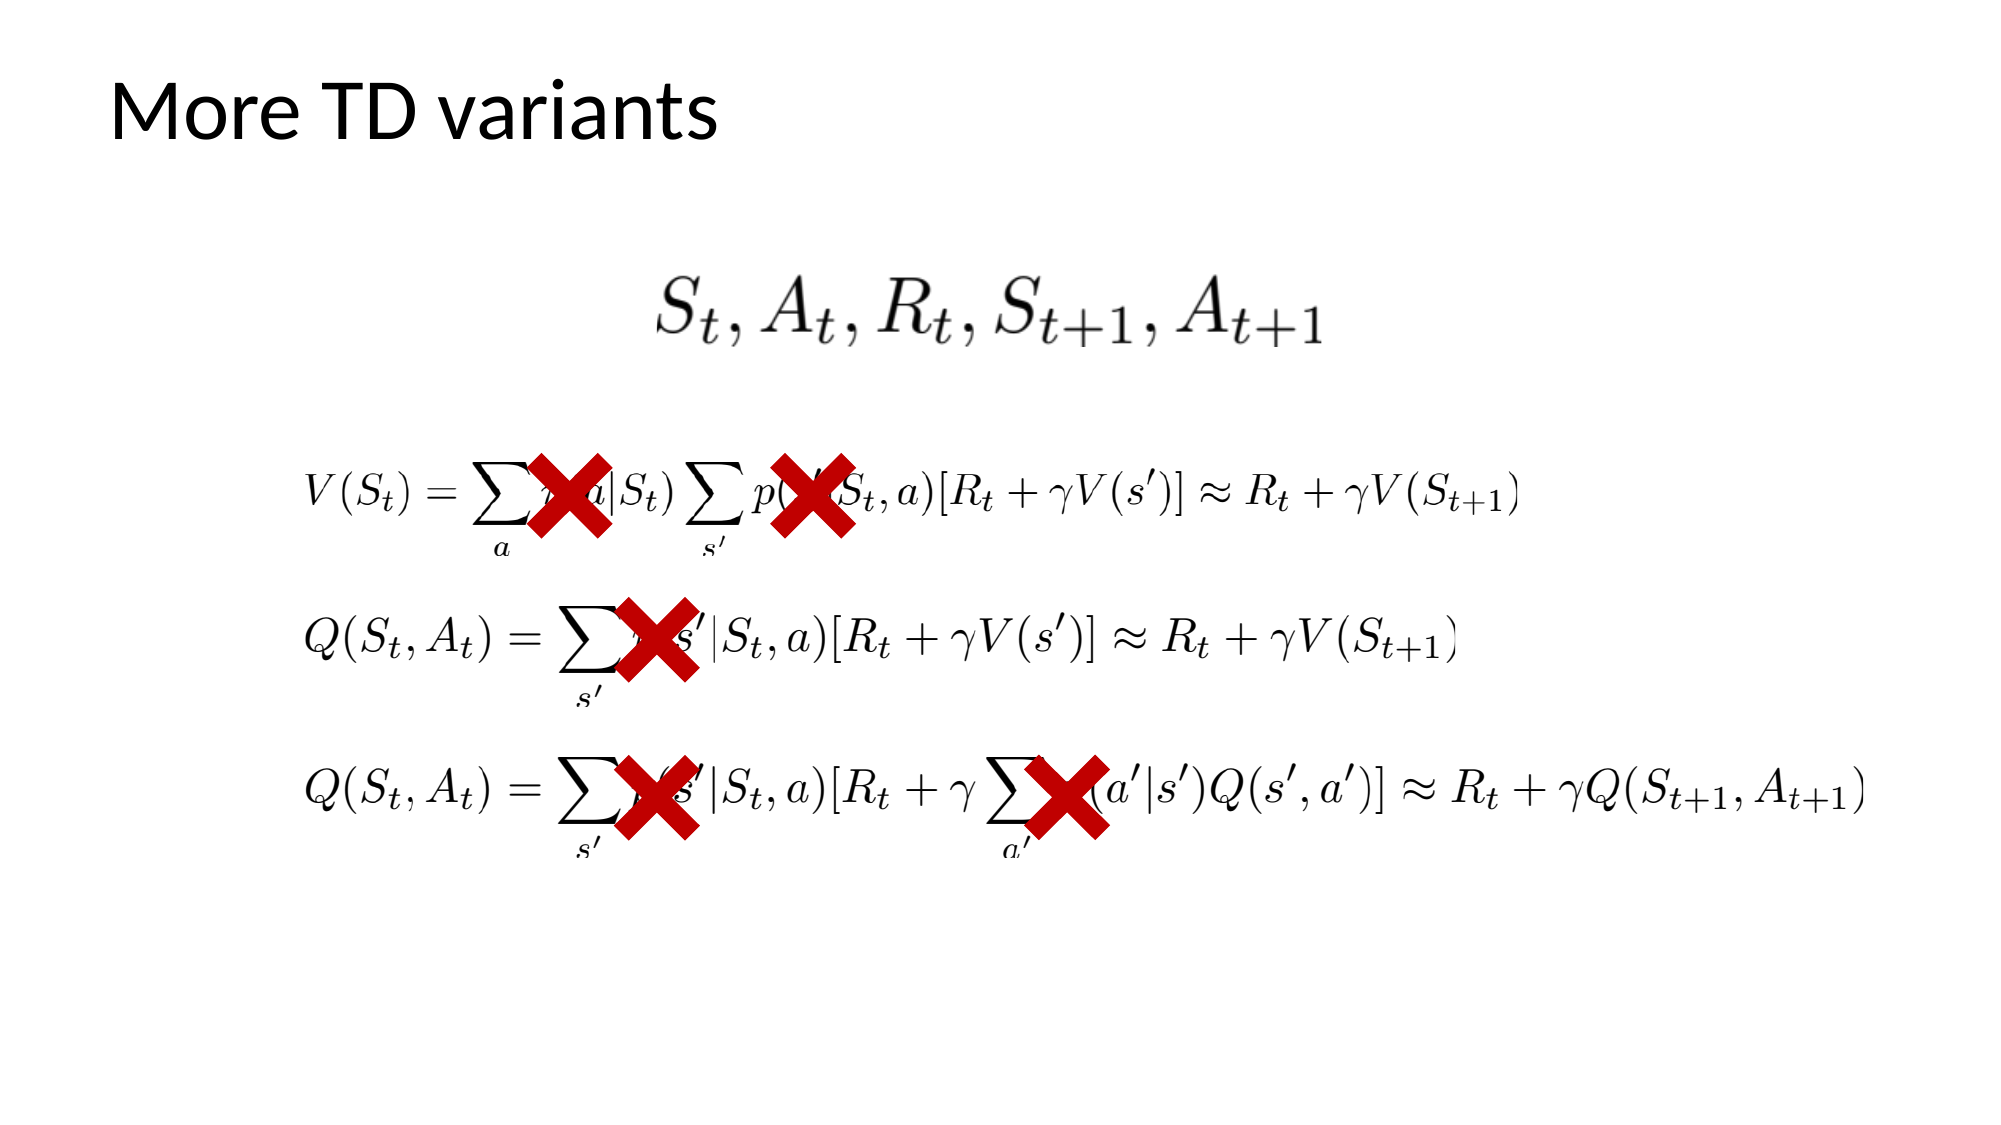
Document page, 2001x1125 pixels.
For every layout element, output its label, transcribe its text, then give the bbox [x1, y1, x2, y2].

text_box [589, 452, 606, 461]
picture [305, 461, 1518, 556]
text_box [620, 596, 637, 605]
text_box [533, 452, 550, 461]
text_box [676, 596, 694, 605]
picture [305, 605, 1456, 707]
text_box [833, 452, 850, 461]
text_box [776, 452, 794, 461]
picture [656, 273, 1322, 347]
text_box More TD variants [93, 2, 1966, 220]
picture [305, 756, 1863, 858]
